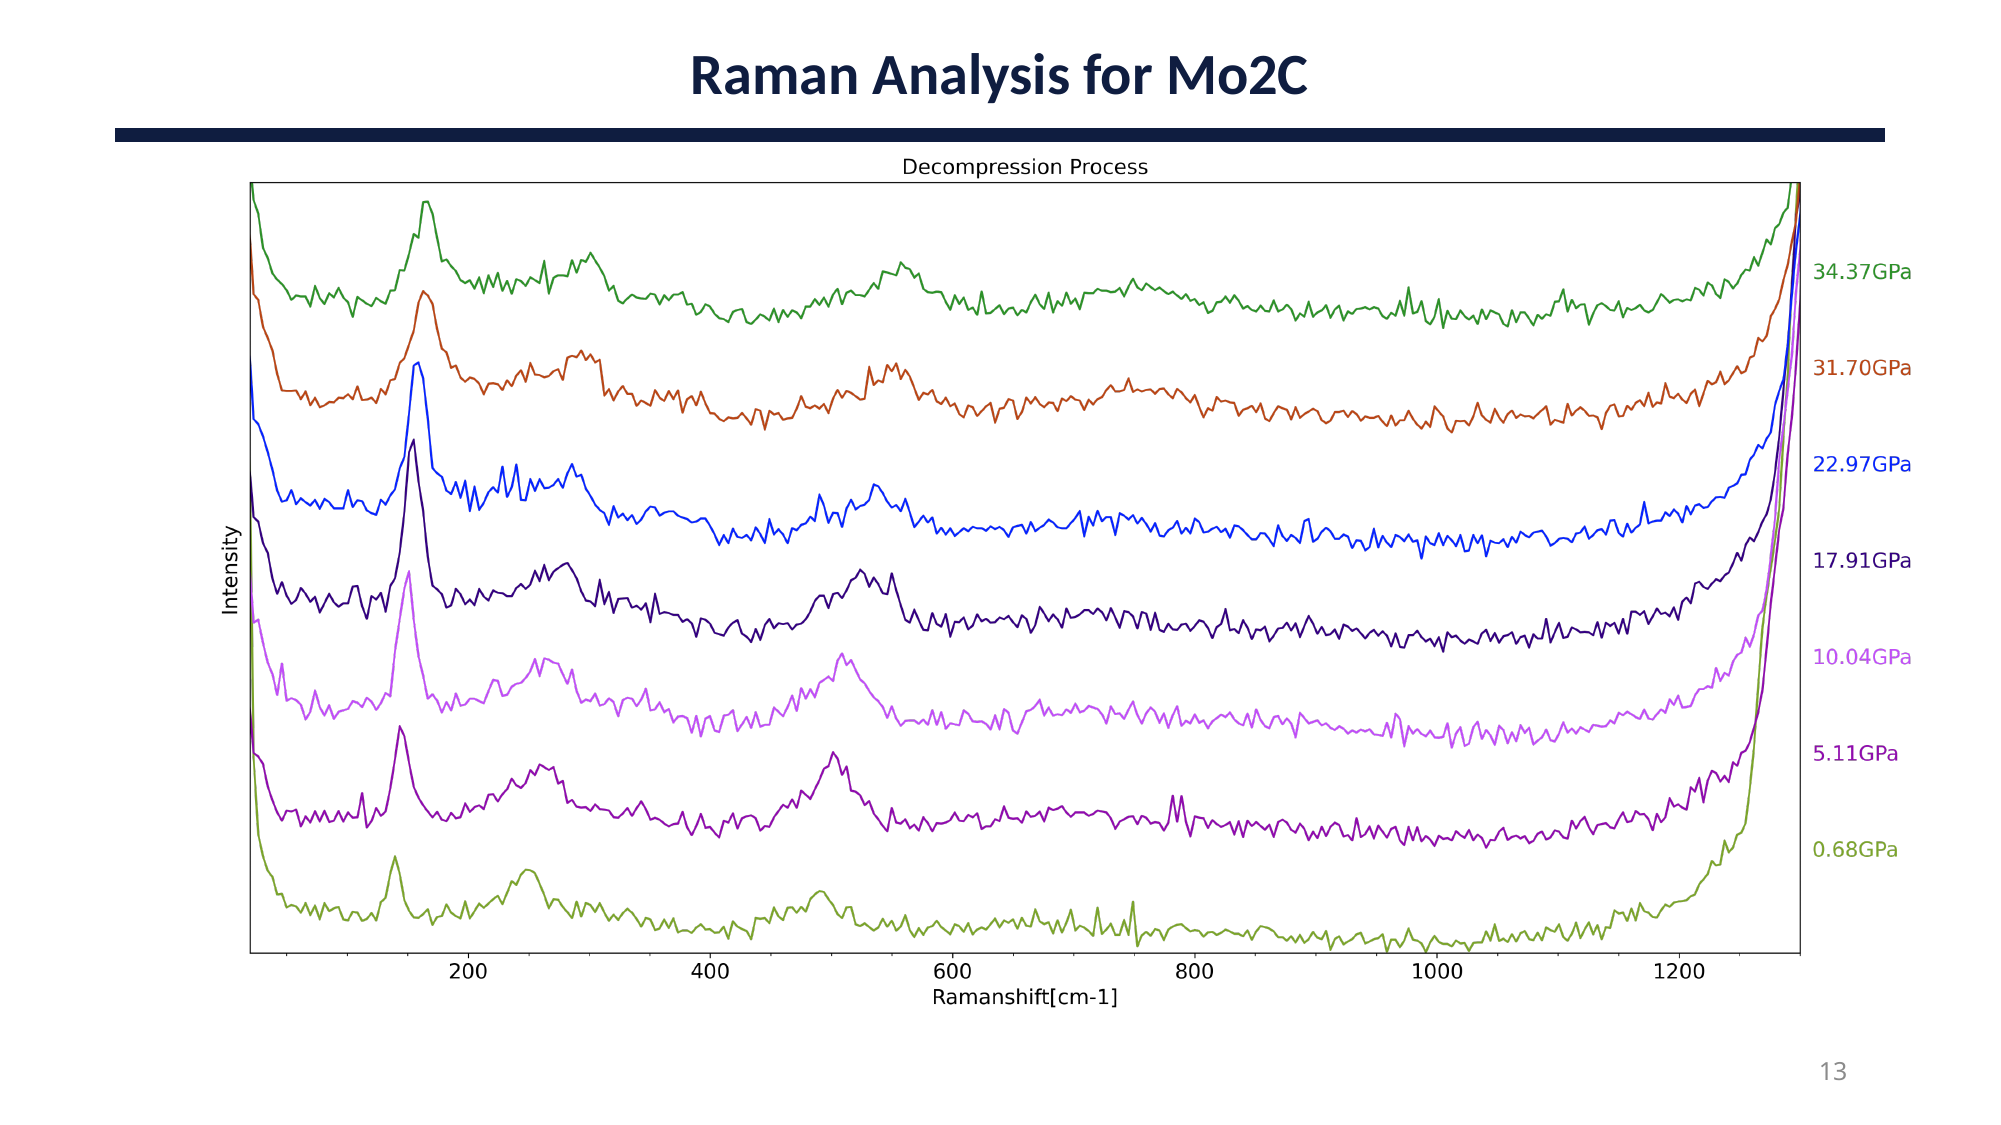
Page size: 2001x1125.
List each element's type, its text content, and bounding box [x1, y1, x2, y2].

slide_number 13 [1412, 1063, 1863, 1103]
picture [0, 62, 2000, 1063]
text_box Raman Analysis for Mo2C [132, 36, 1868, 62]
